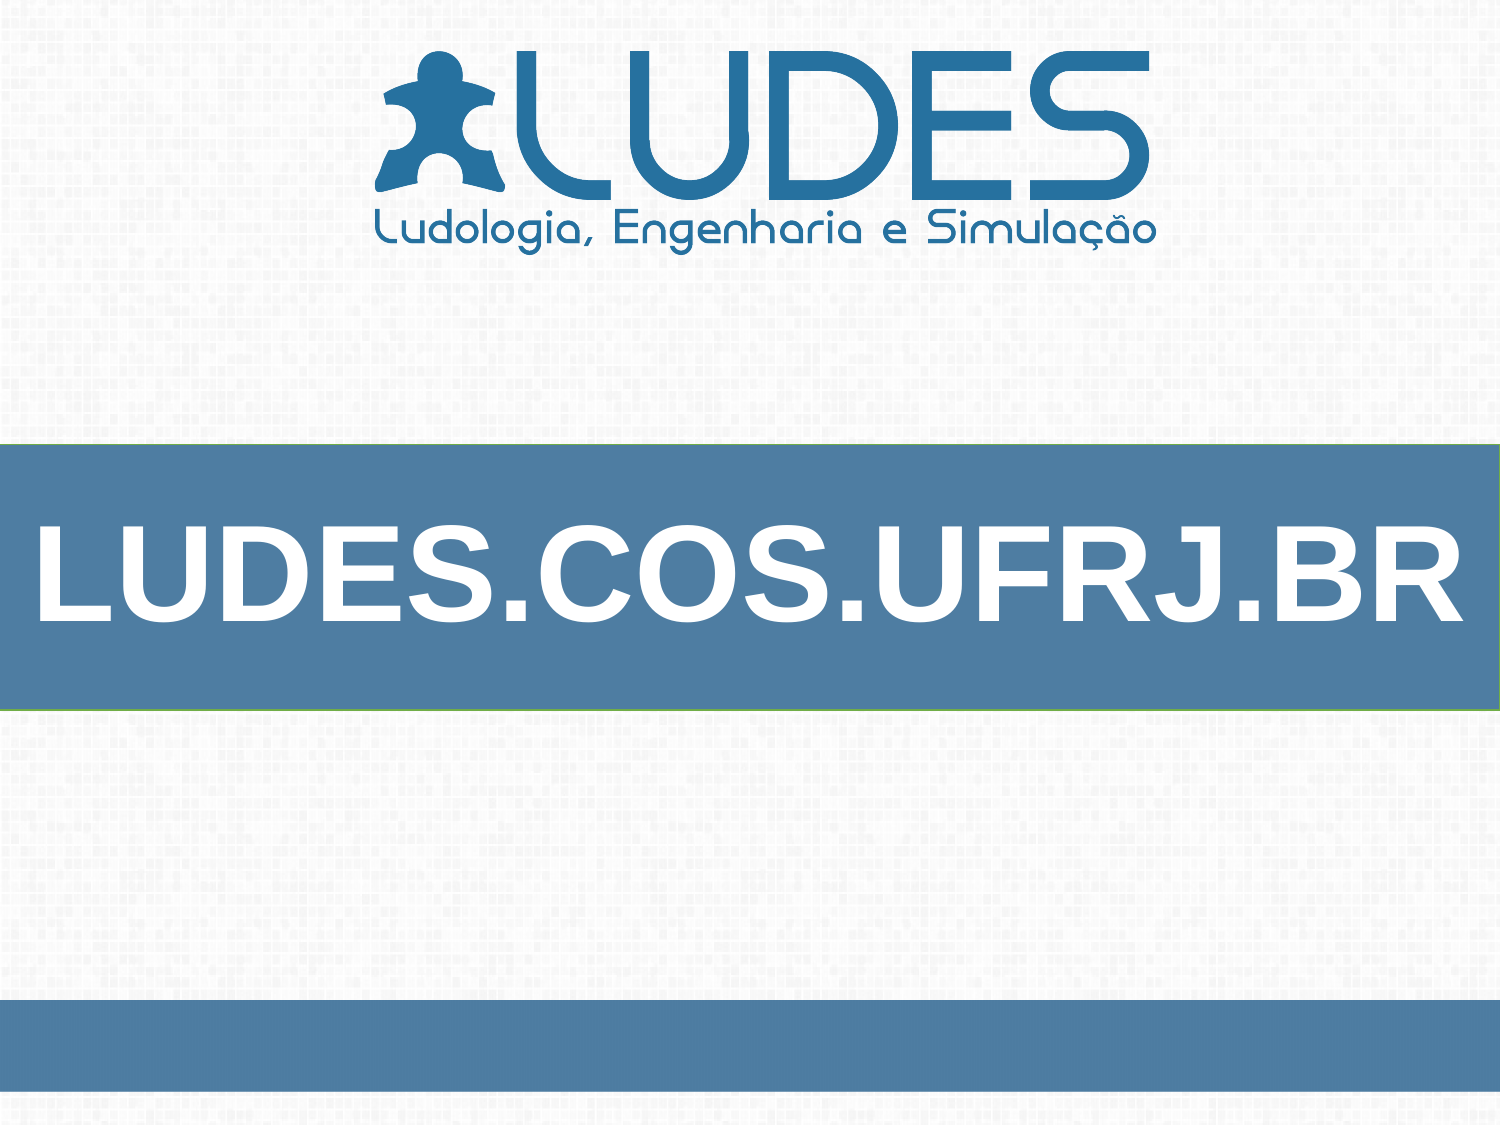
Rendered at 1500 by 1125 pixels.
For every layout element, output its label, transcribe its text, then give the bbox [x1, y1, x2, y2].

picture [0, 0, 1500, 444]
picture [0, 711, 1500, 1125]
title LUDES.COS.UFRJ.BR [0, 444, 1500, 711]
